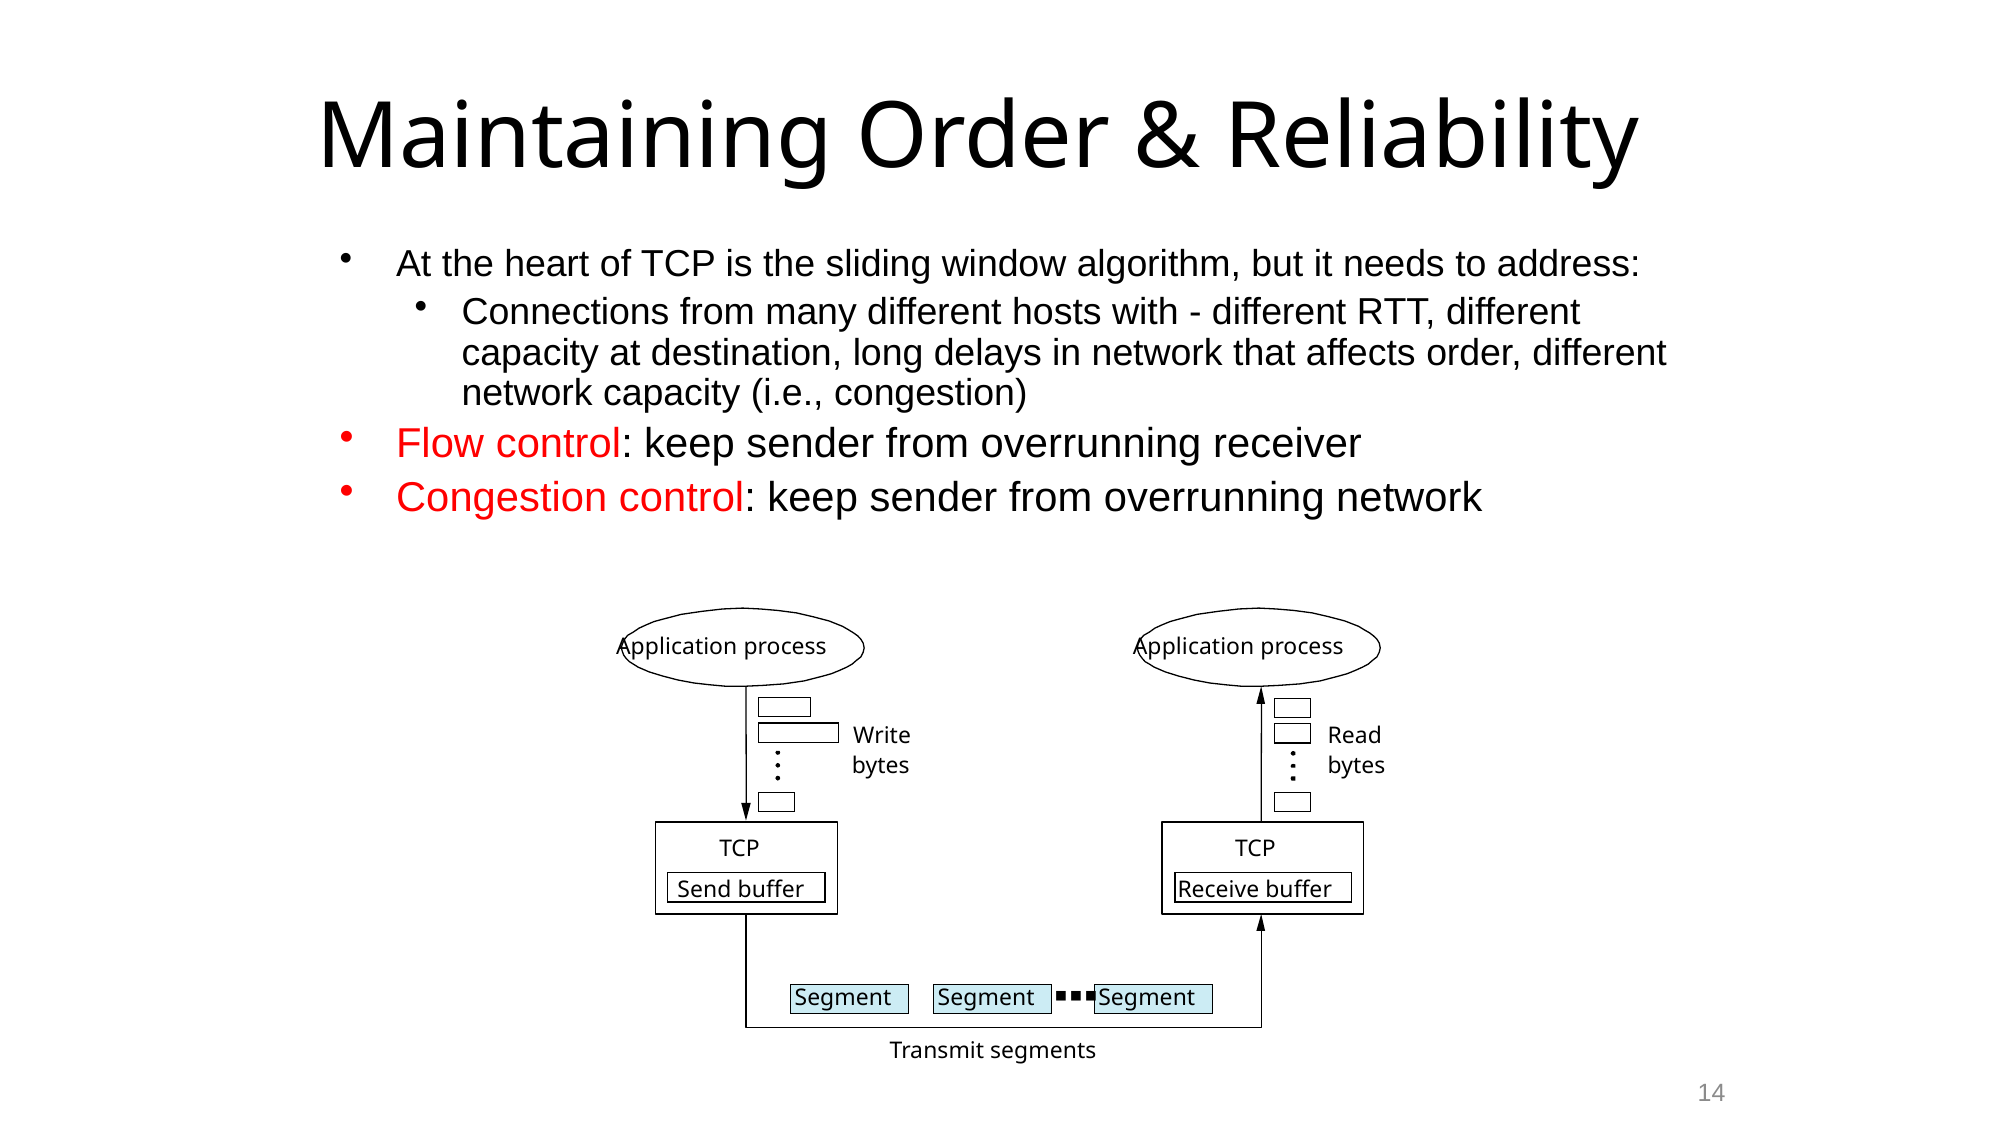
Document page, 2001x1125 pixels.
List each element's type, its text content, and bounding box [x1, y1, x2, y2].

title Maintaining Order & Reliability [301, 73, 1699, 168]
text_box At the heart of TCP is the sliding window algorithm, but it needs to address: Connections from many different hosts with - different RTT, different capacity at destination, long delays in network that affects order, different network capacity (i.e., congestion) Flow control: keep sender from overrunning receiver Congestion control: keep sender from overrunning network [324, 236, 1688, 512]
text_box 14 [1638, 1080, 1741, 1103]
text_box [621, 608, 1382, 1064]
